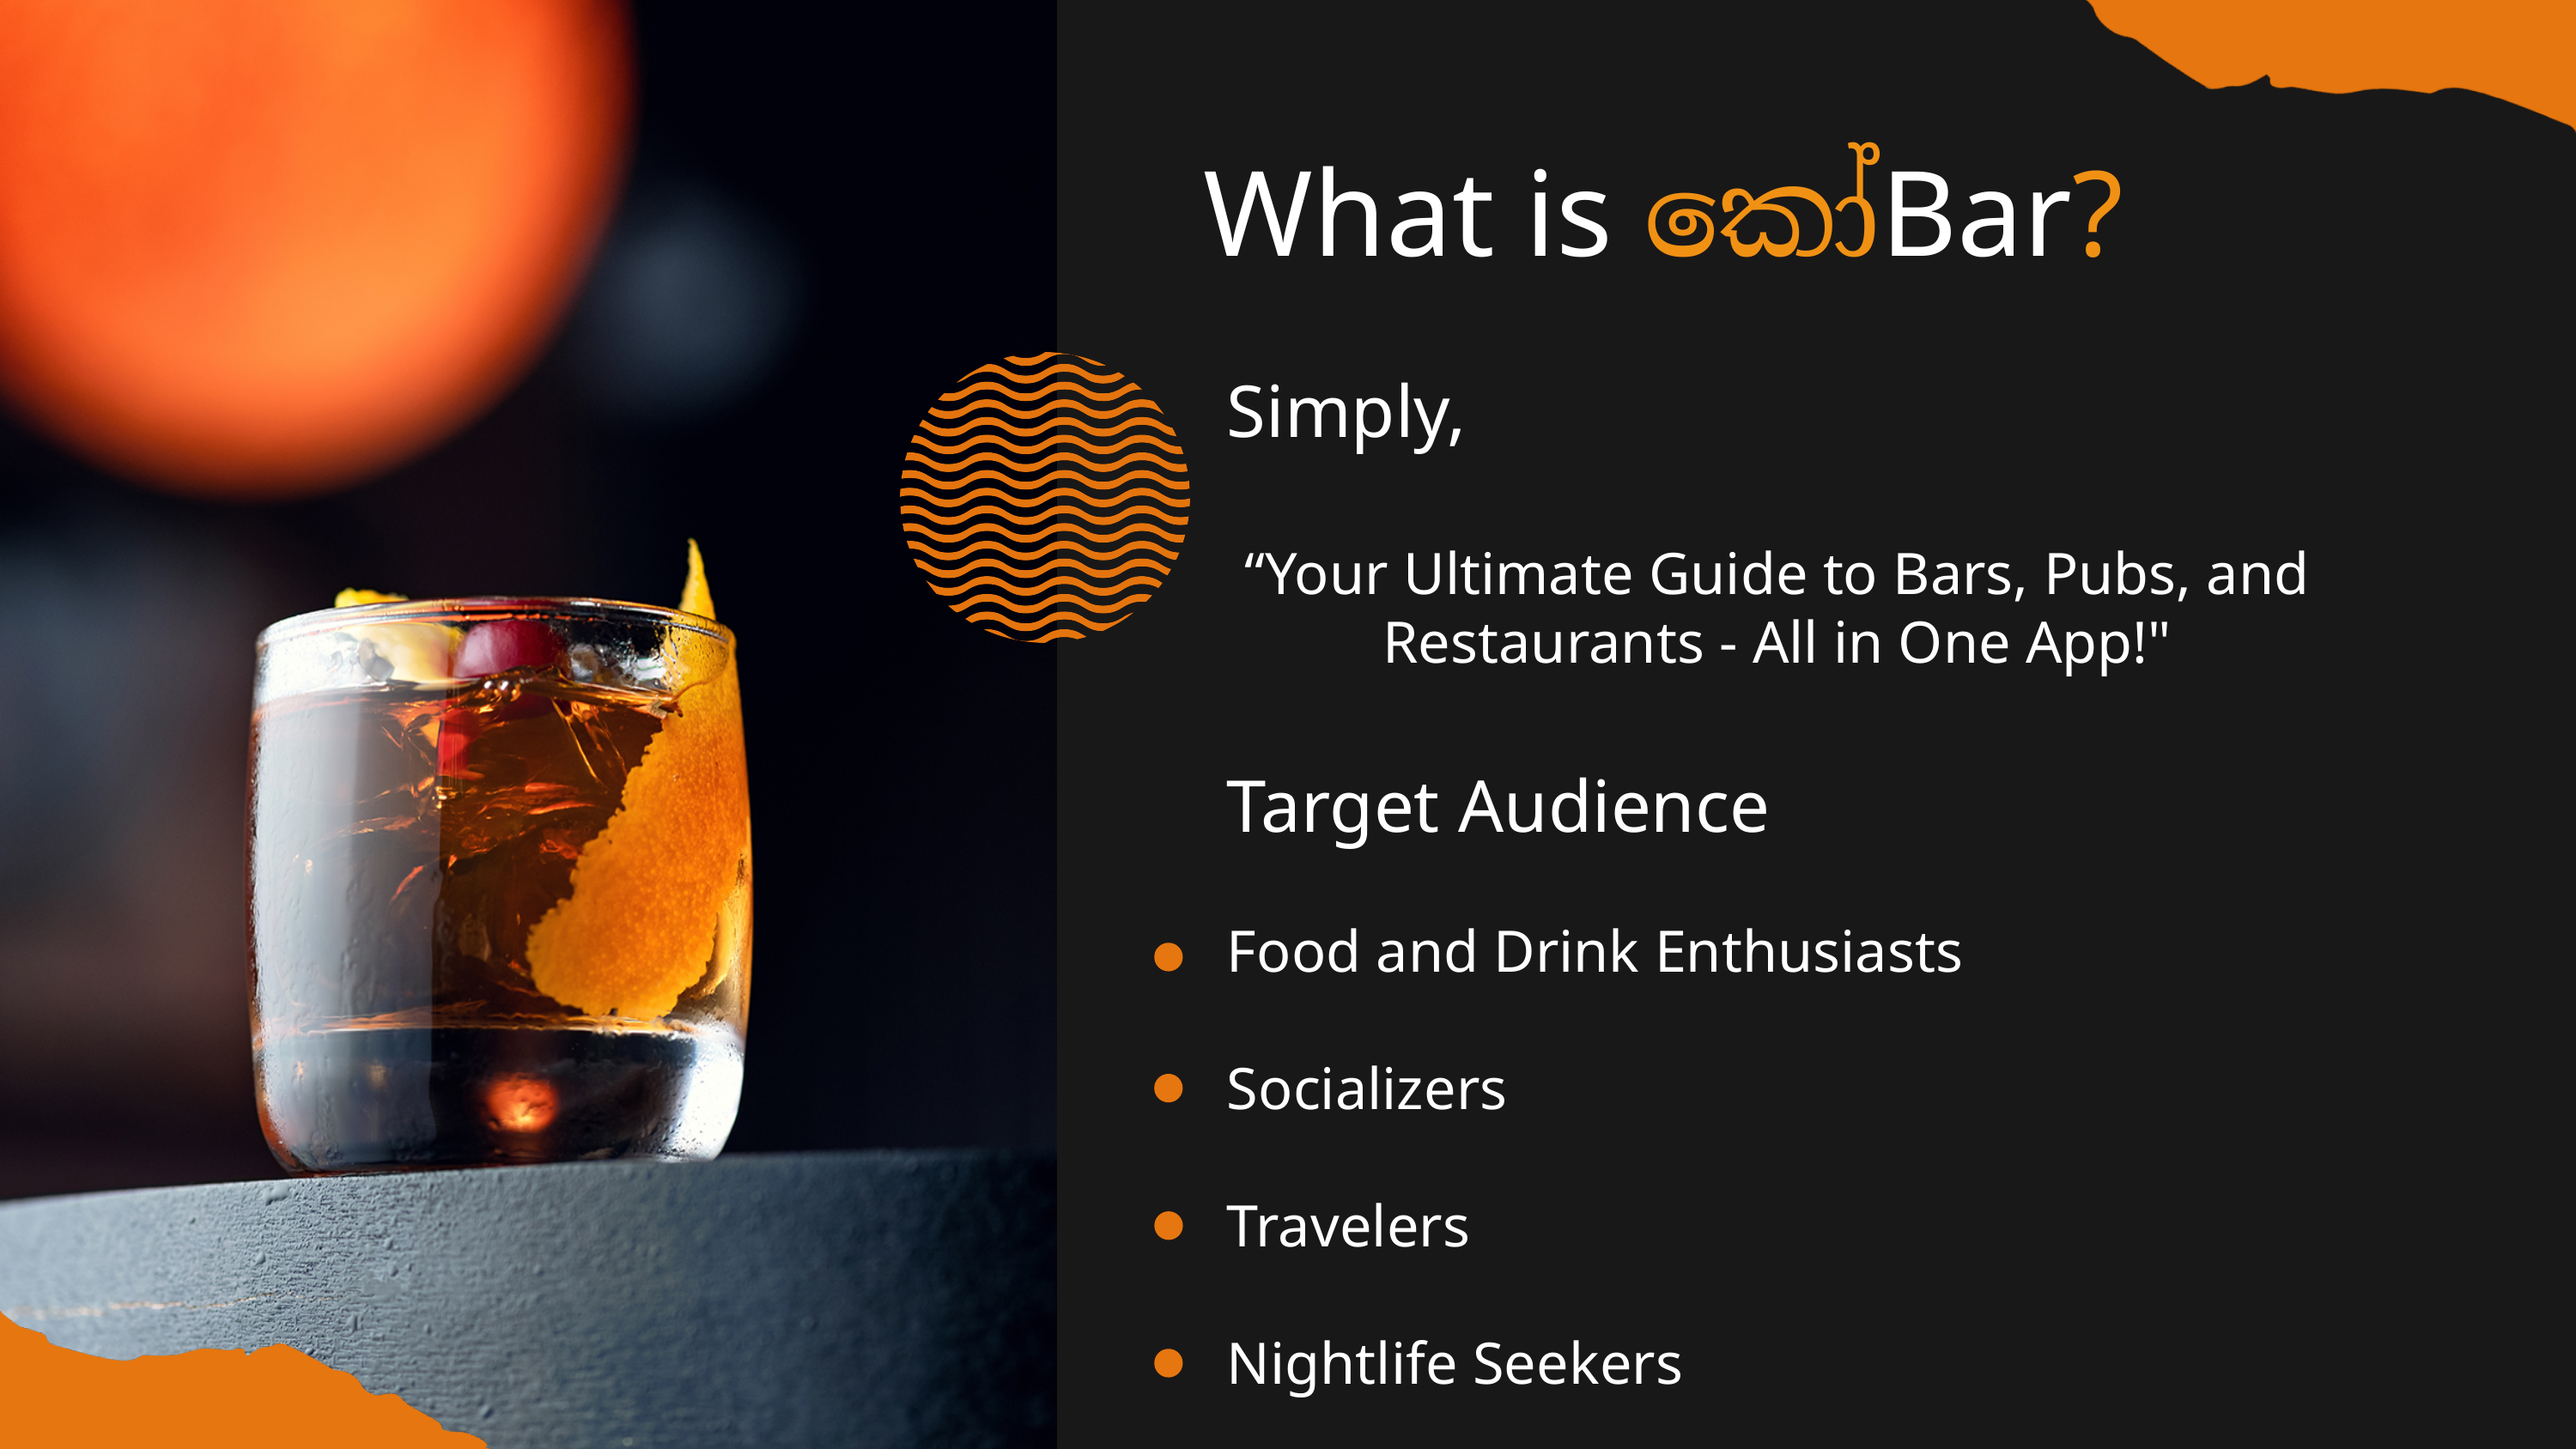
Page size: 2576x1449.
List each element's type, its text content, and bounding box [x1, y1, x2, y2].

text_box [1153, 1349, 1183, 1378]
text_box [1154, 1210, 1183, 1240]
text_box Simply, “Your Ultimate Guide to Bars, Pubs, and Restaurants - All in One App!" Target Audience Food and Drink Enthusiasts Socializers Travelers Nightlife Seekers [1214, 359, 2342, 1403]
text_box What is කෝBar? [1203, 129, 2310, 430]
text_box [1153, 1073, 1183, 1103]
picture [1824, 0, 2576, 226]
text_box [1153, 942, 1183, 972]
picture [0, 0, 1191, 1449]
